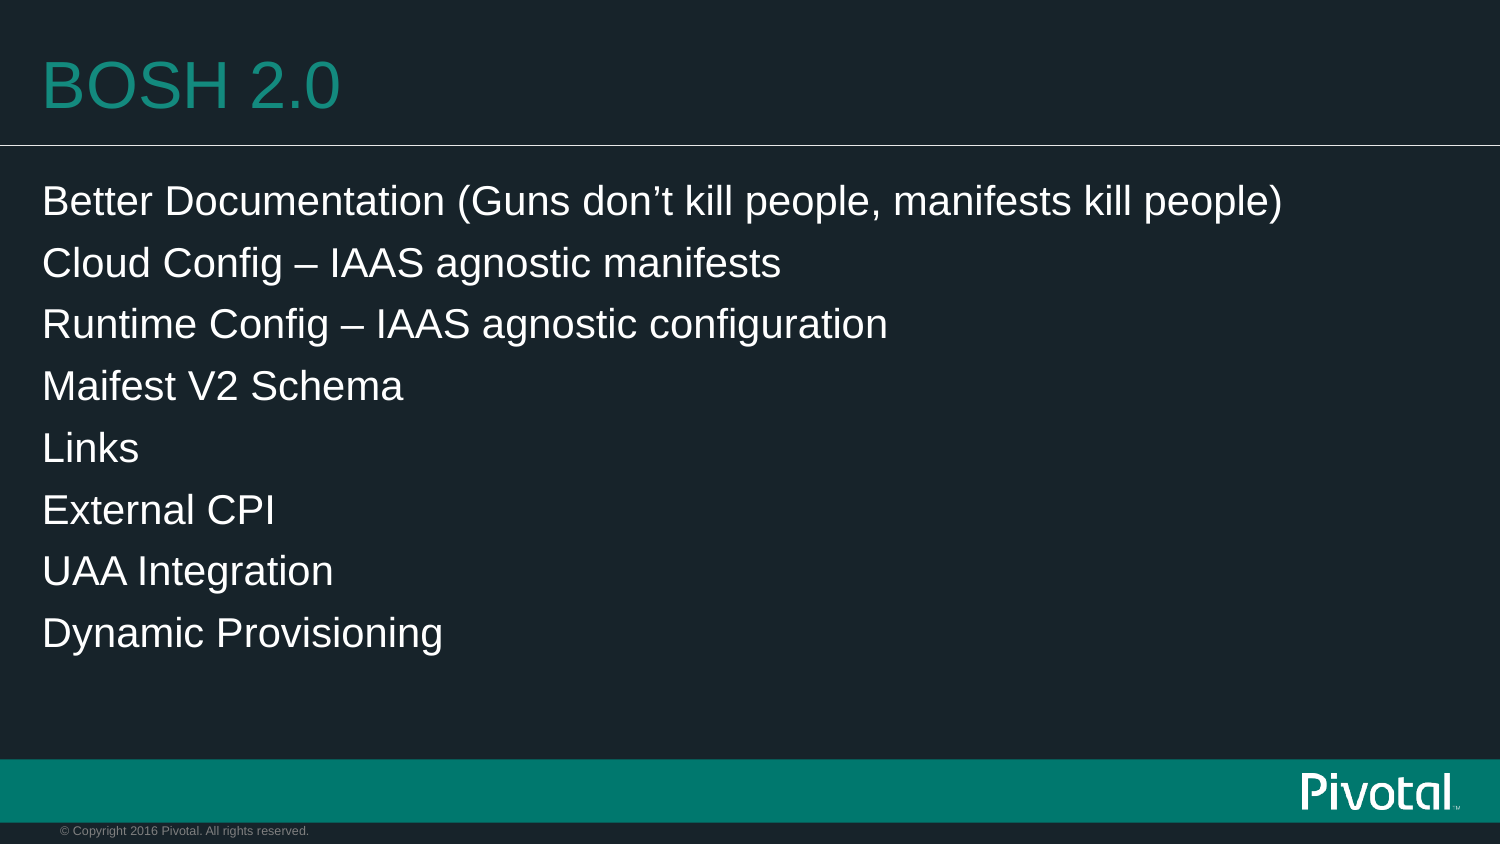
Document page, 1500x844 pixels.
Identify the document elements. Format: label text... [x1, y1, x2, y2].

picture [1302, 773, 1460, 810]
title BOSH 2.0 [26, 52, 1461, 113]
list Better Documentation (Guns don’t kill people, manifests kill people) Cloud Config – IAAS agnostic manifests Runtime Config – IAAS agnostic configuration Maifest V2 Schema Links External CPI UAA Integration Dynamic Provisioning [26, 156, 1461, 735]
